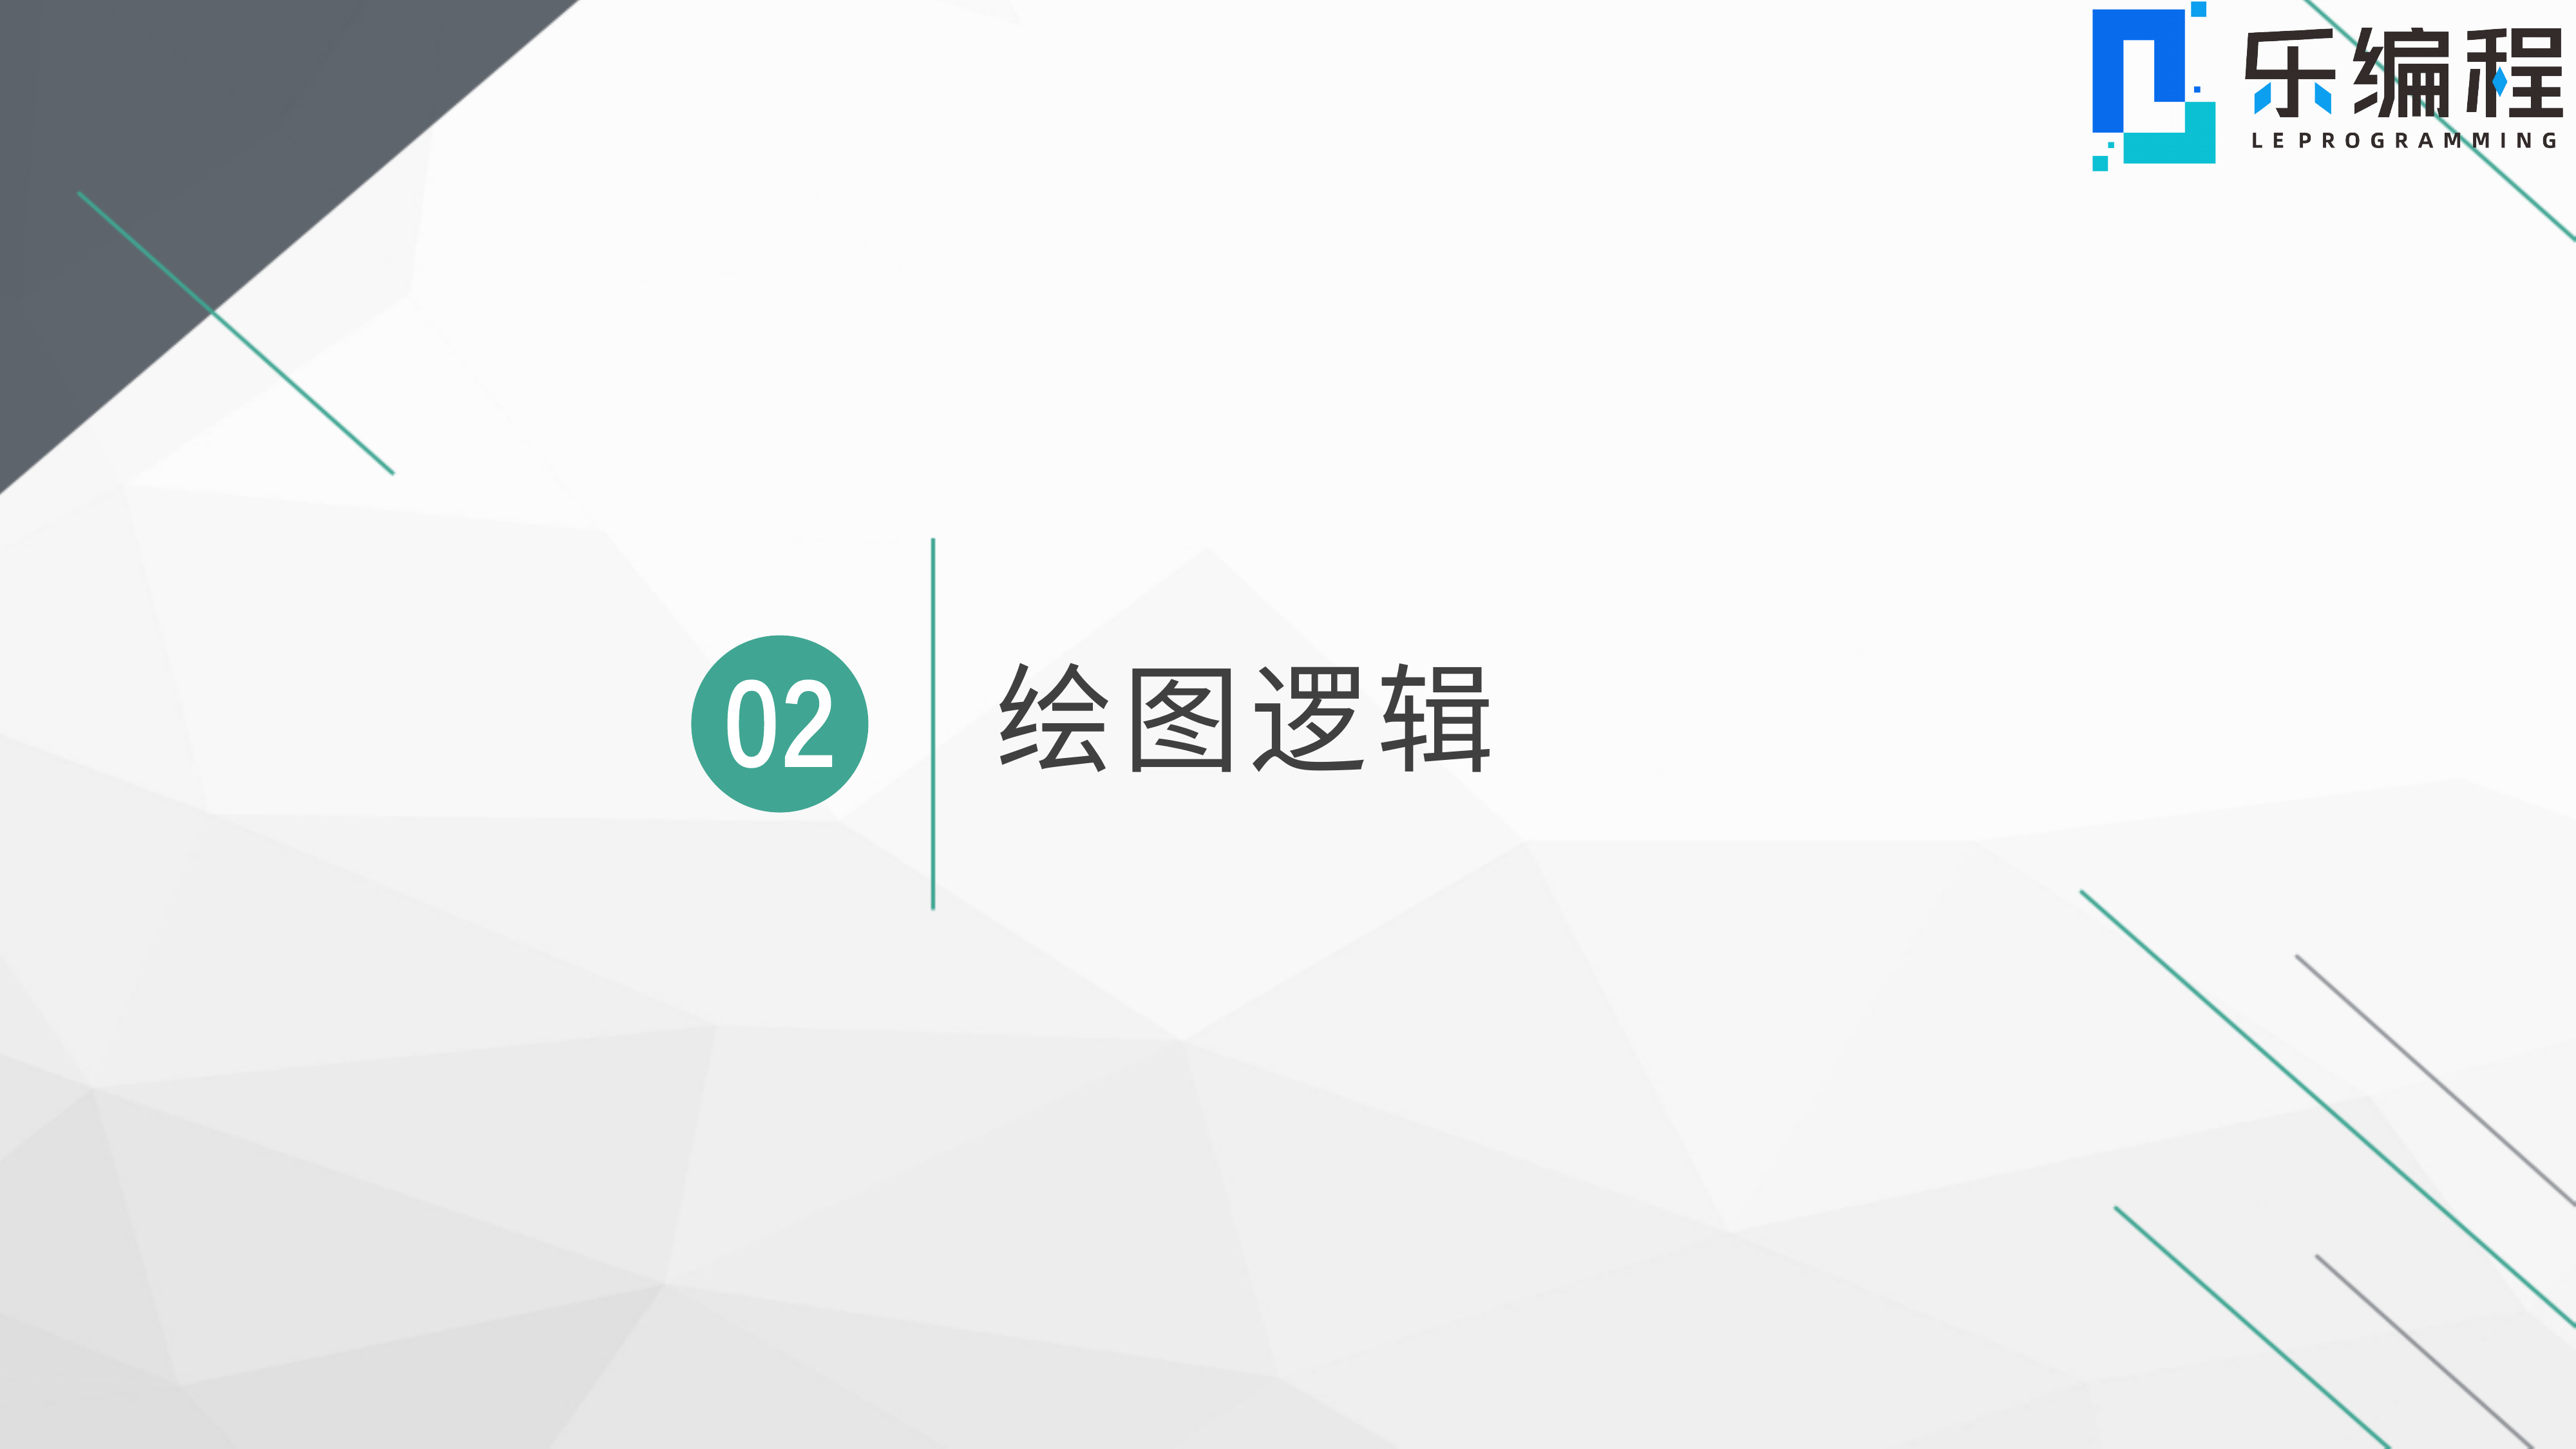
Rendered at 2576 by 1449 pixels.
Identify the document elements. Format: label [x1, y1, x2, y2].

text_box [691, 635, 869, 813]
text_box [0, 0, 2576, 1449]
